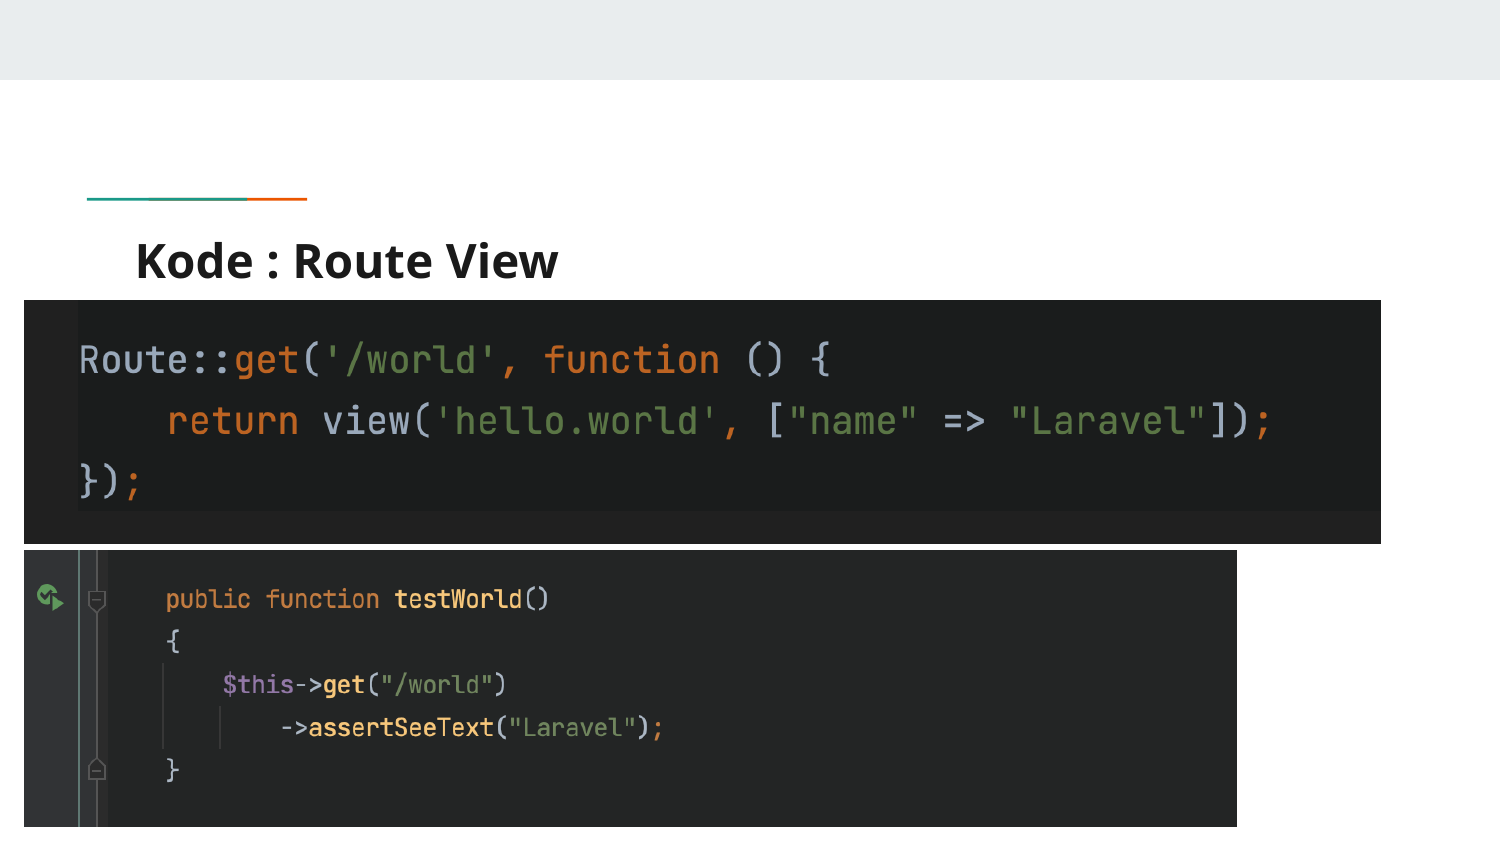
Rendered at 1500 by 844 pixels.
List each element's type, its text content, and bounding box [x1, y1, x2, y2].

title Kode : Route View [119, 216, 1381, 299]
picture [24, 299, 1382, 544]
picture [24, 549, 1237, 827]
